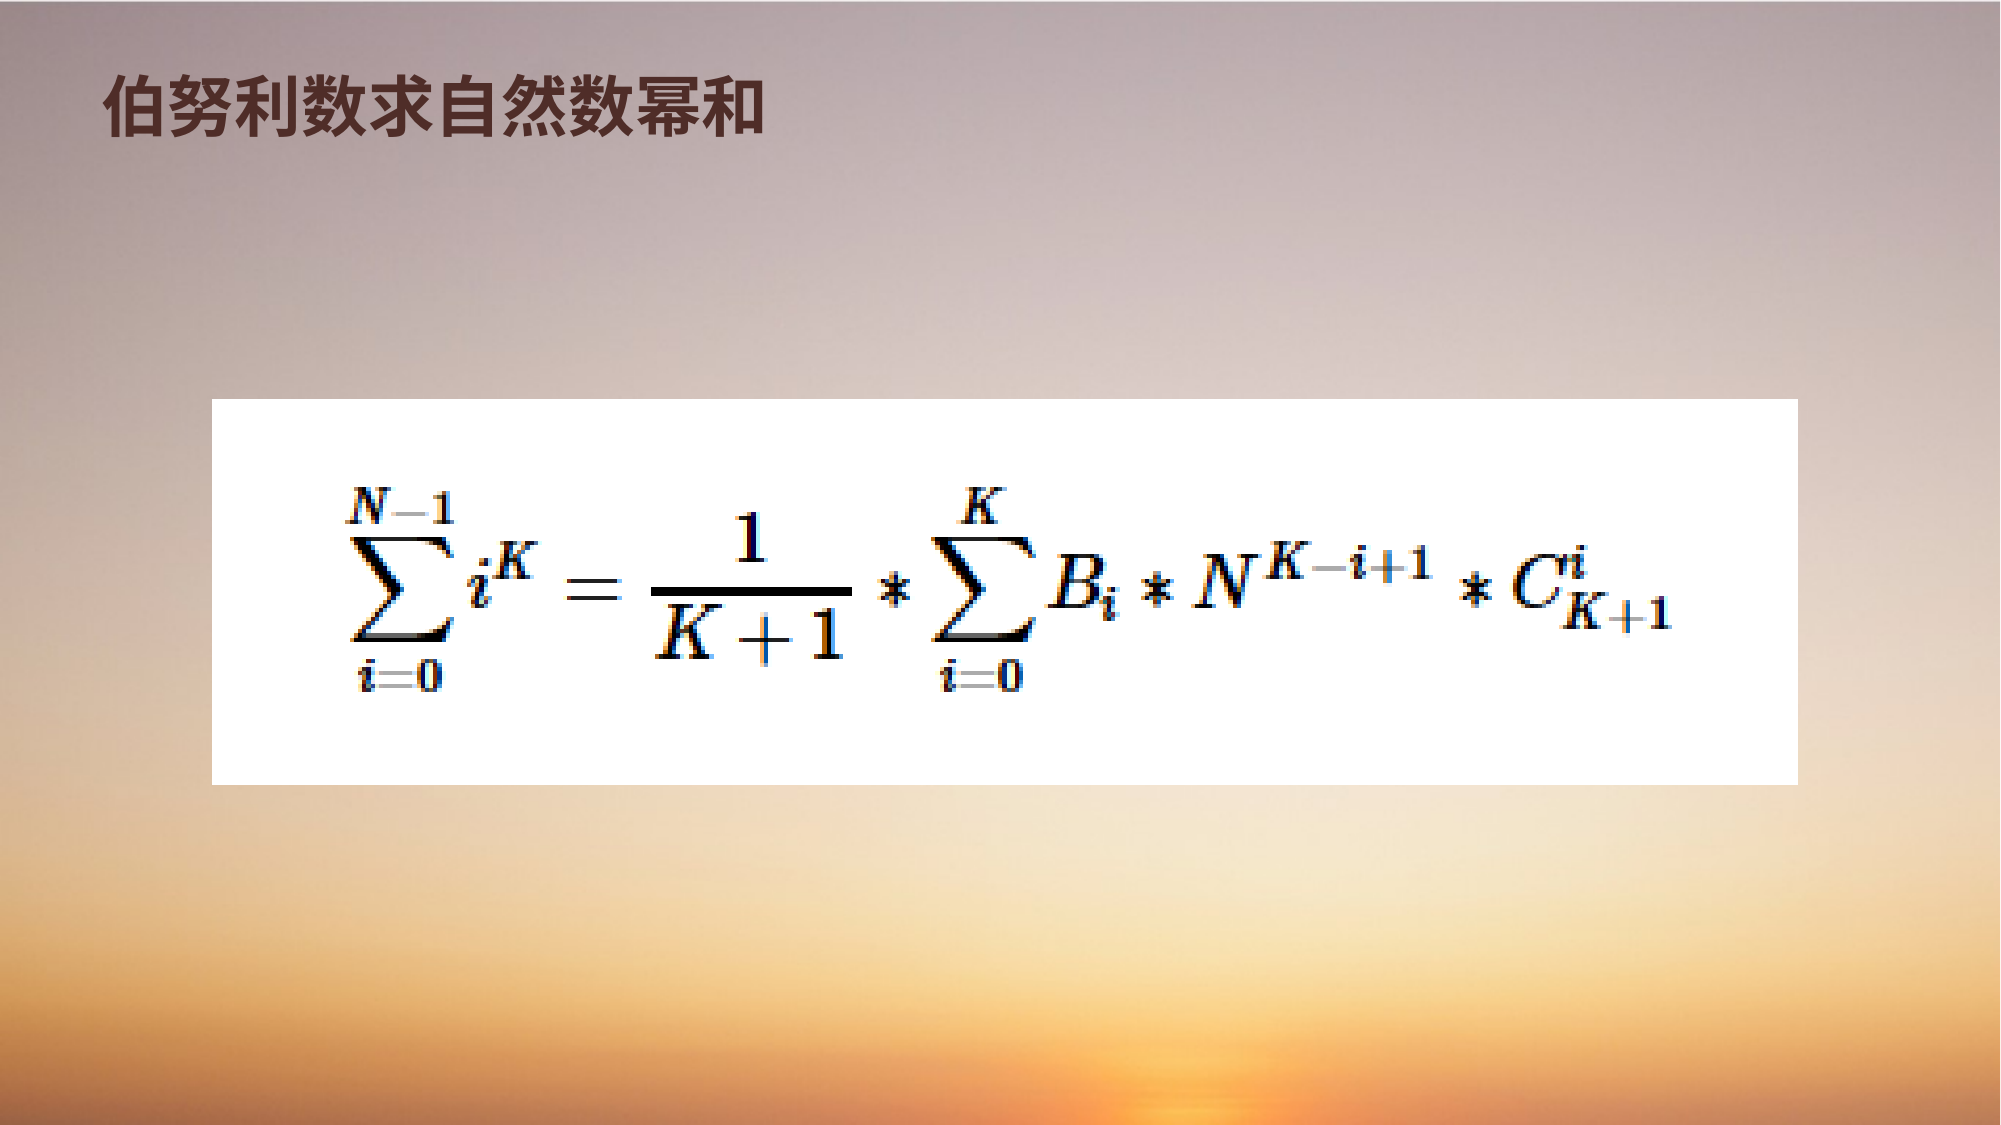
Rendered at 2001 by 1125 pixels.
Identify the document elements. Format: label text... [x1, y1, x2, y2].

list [212, 399, 1798, 785]
title 伯努利数求自然数幂和 [86, 38, 1914, 154]
picture [0, 0, 2001, 1125]
